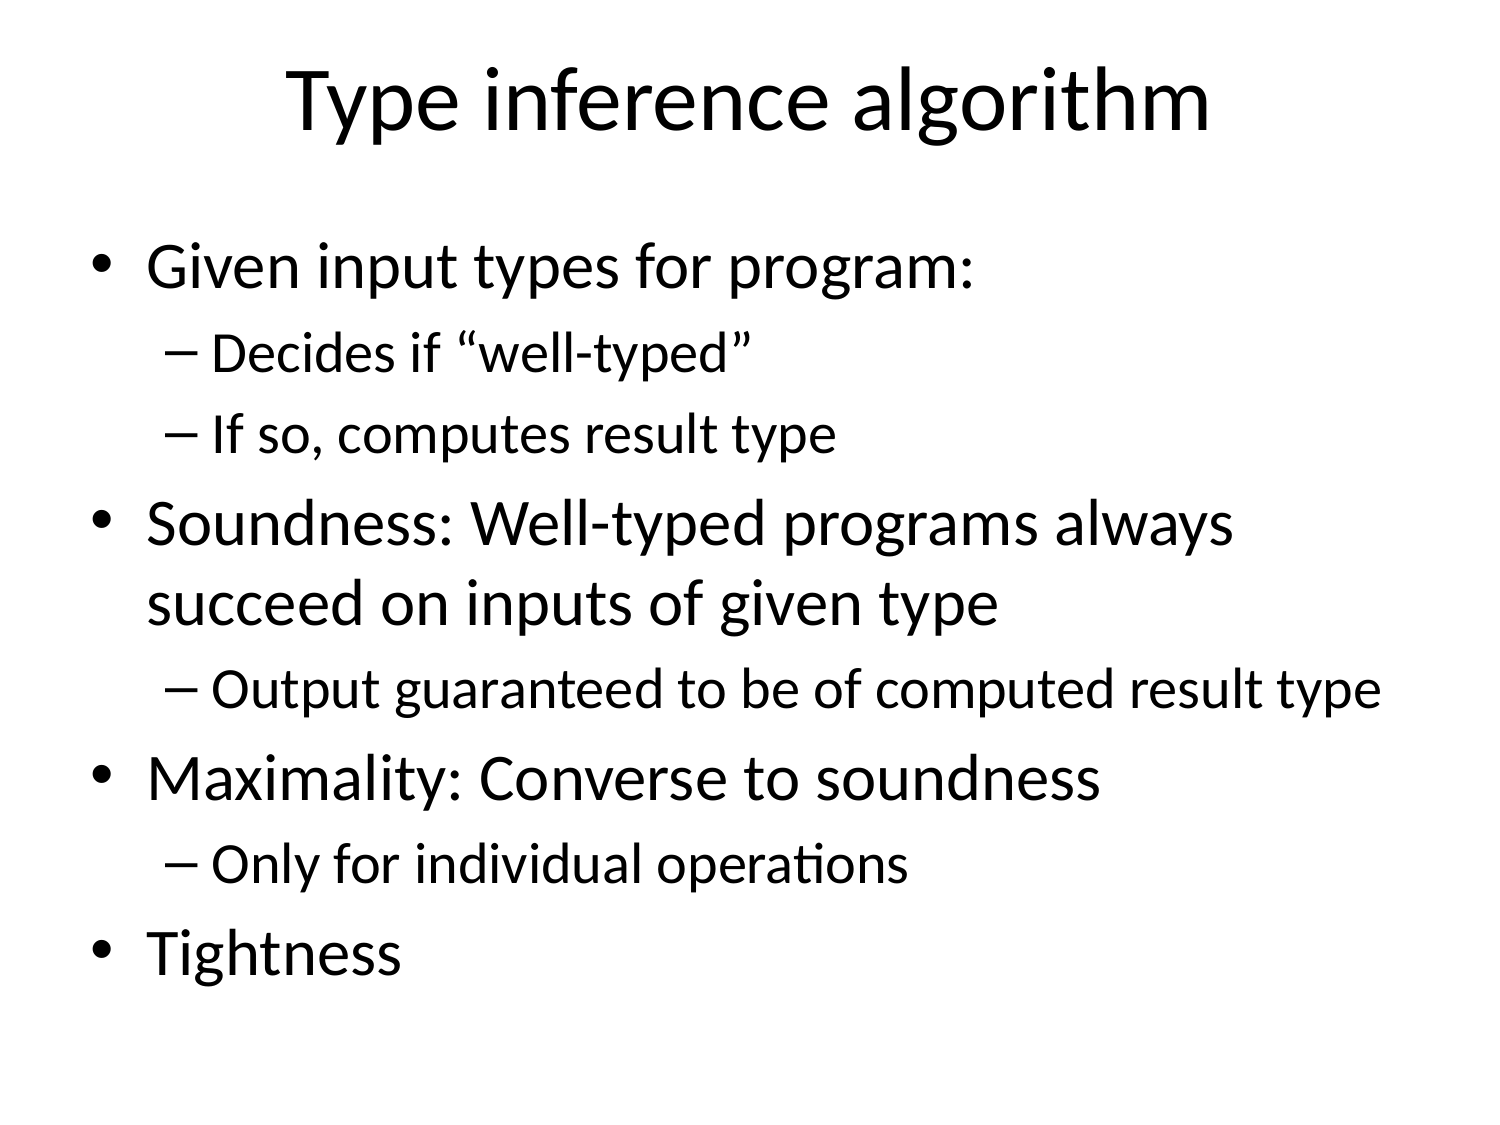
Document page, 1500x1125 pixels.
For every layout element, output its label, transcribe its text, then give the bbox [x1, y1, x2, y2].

list Given input types for program: Decides if “well-typed” If so, computes result type Soundness: Well-typed programs always succeed on inputs of given type Output guaranteed to be of computed result type Maximality: Converse to soundness Only for individual operations Tightness [75, 214, 1425, 1090]
title Type inference algorithm [75, 0, 1425, 188]
